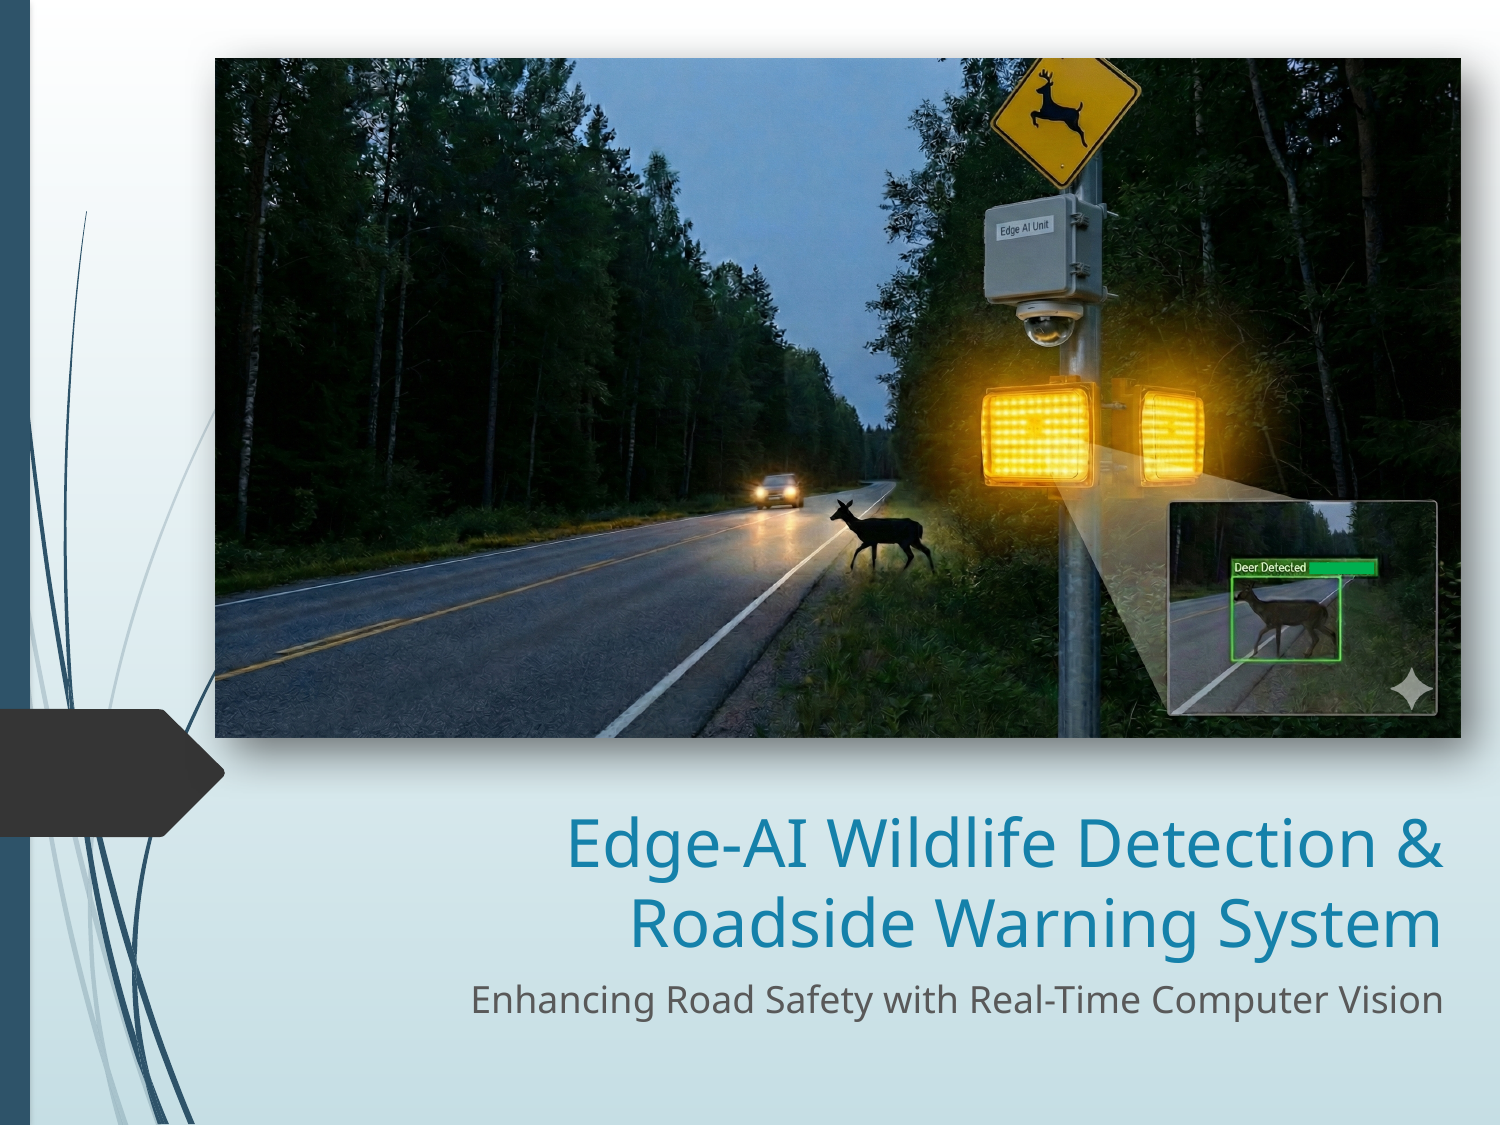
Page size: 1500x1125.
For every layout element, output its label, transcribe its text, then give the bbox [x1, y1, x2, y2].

title Edge-AI Wildlife Detection & Roadside Warning System [377, 785, 1461, 968]
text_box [214, 58, 1461, 739]
subtitle Enhancing Road Safety with Real-Time Computer Vision [377, 968, 1461, 1125]
